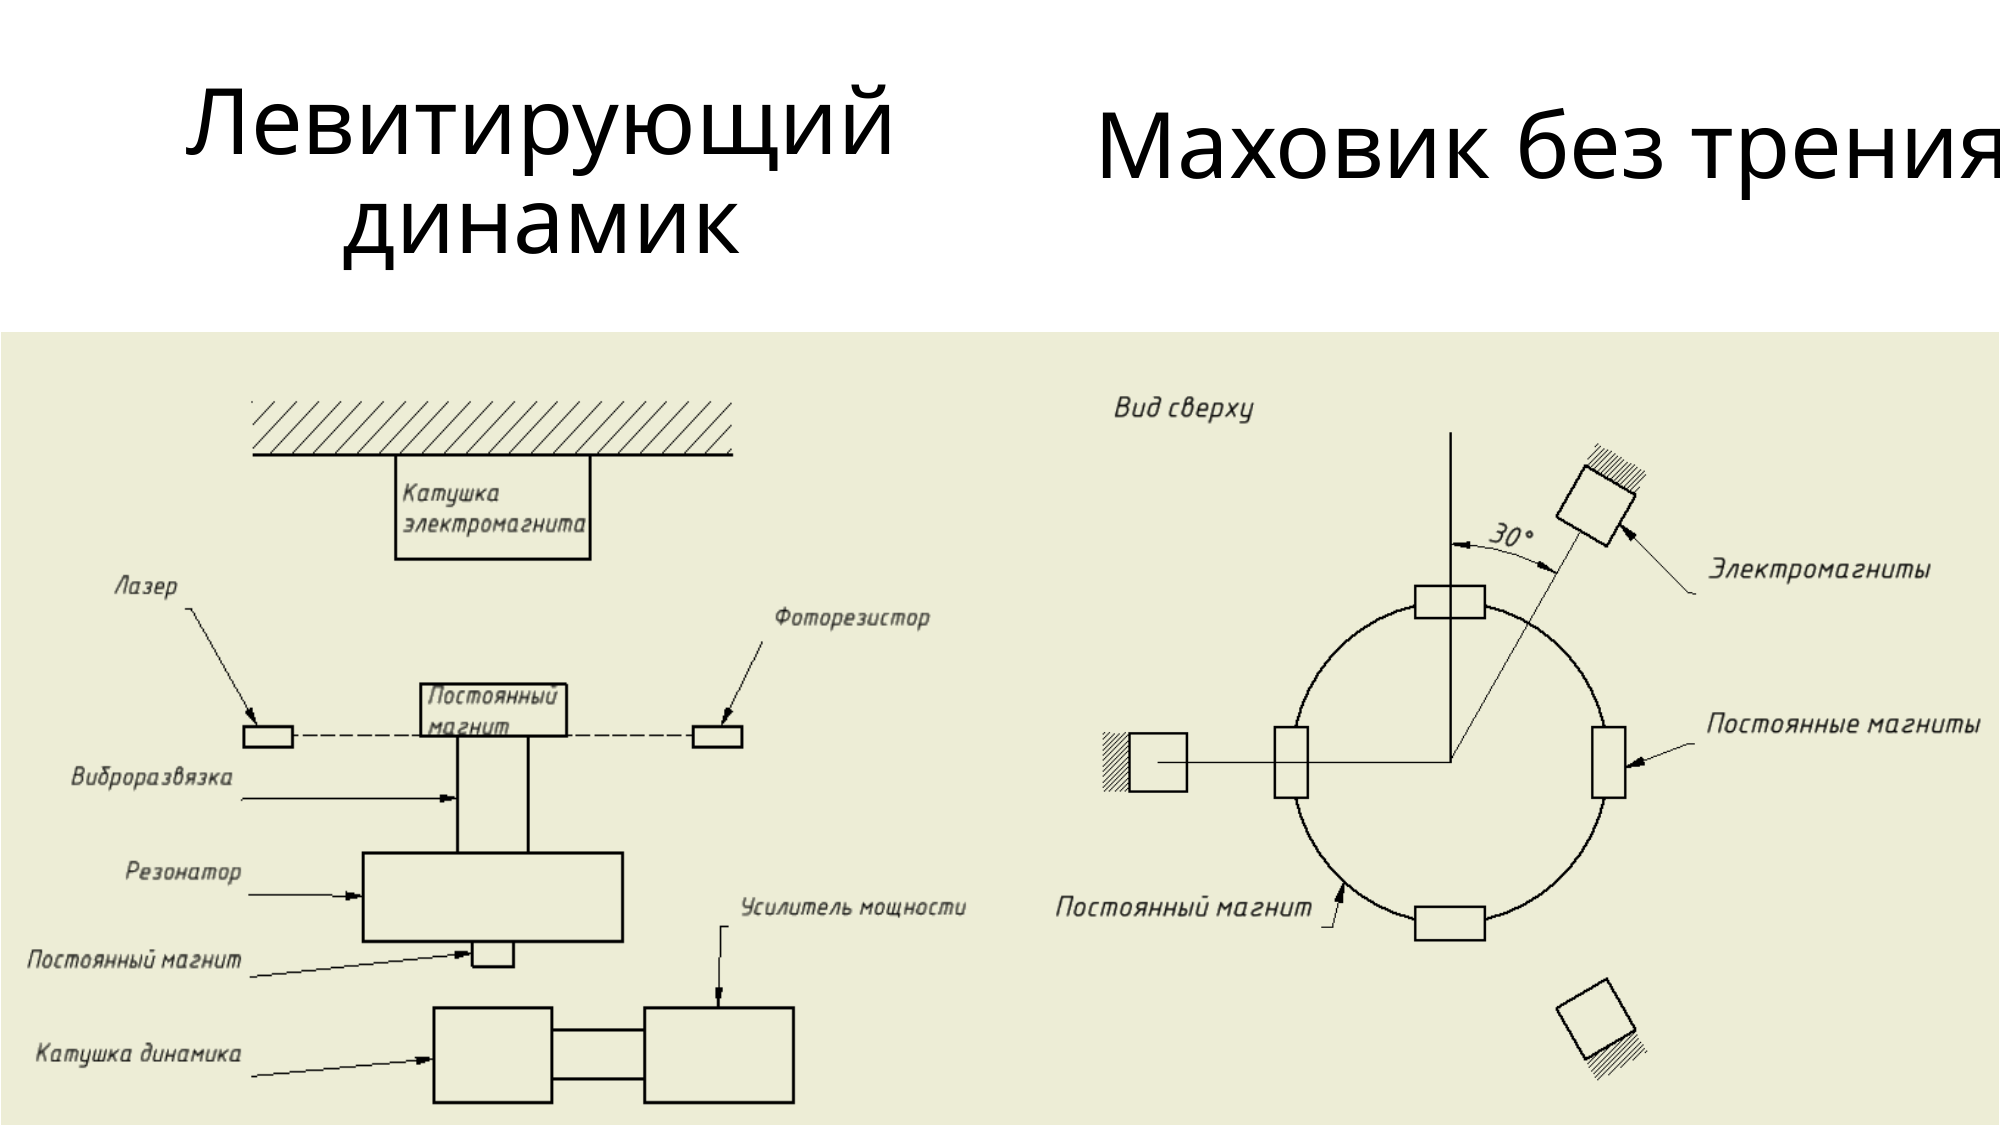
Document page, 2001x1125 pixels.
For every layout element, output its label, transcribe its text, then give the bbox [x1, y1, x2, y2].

title Левитирующий динамик [67, 65, 1016, 283]
picture [0, 332, 1999, 1125]
text_box Маховик без трения [1079, 39, 2000, 258]
